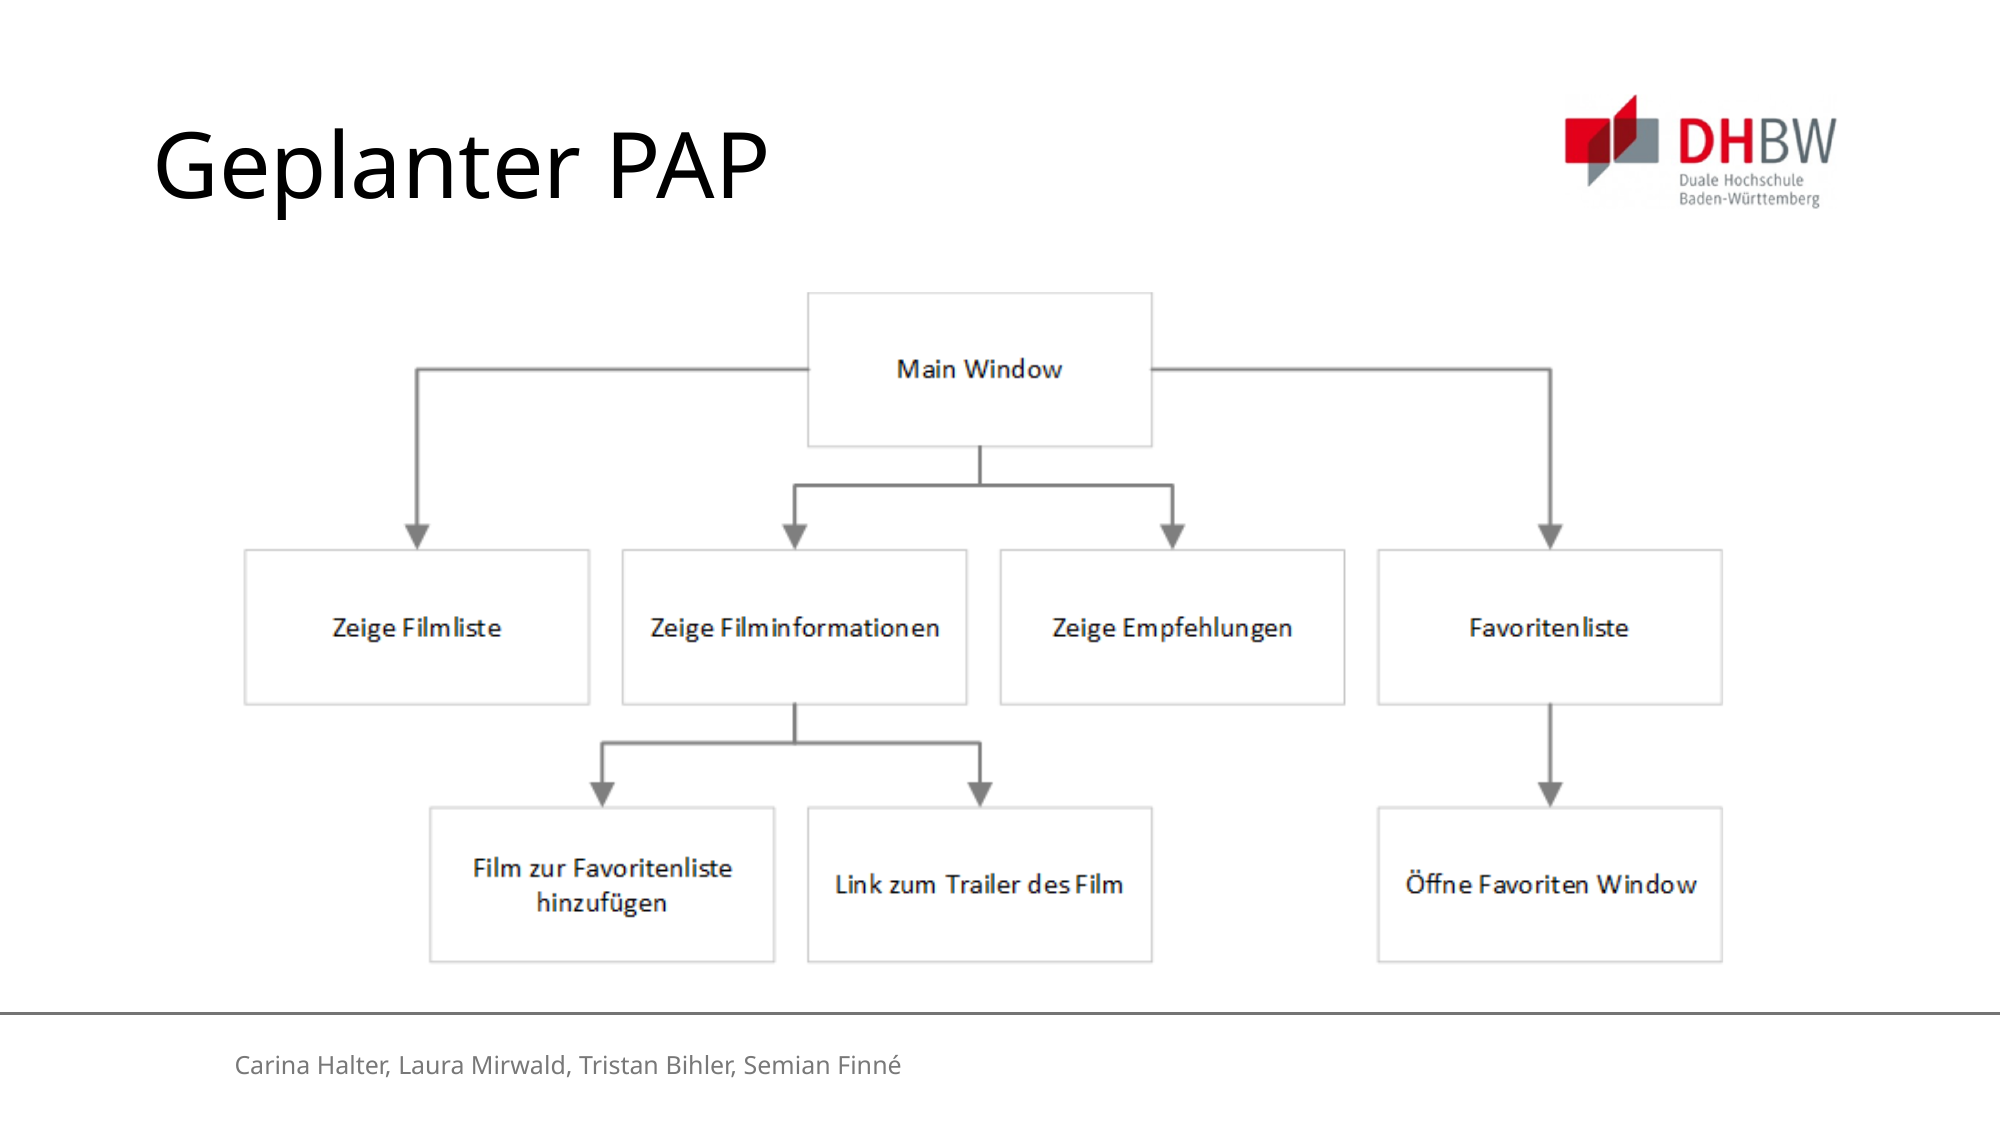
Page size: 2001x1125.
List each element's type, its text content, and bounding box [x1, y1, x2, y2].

title Geplanter PAP [137, 59, 1863, 278]
picture [163, 292, 1724, 976]
footer Carina Halter, Laura Mirwald, Tristan Bihler, Semian Finné [137, 1036, 1000, 1097]
